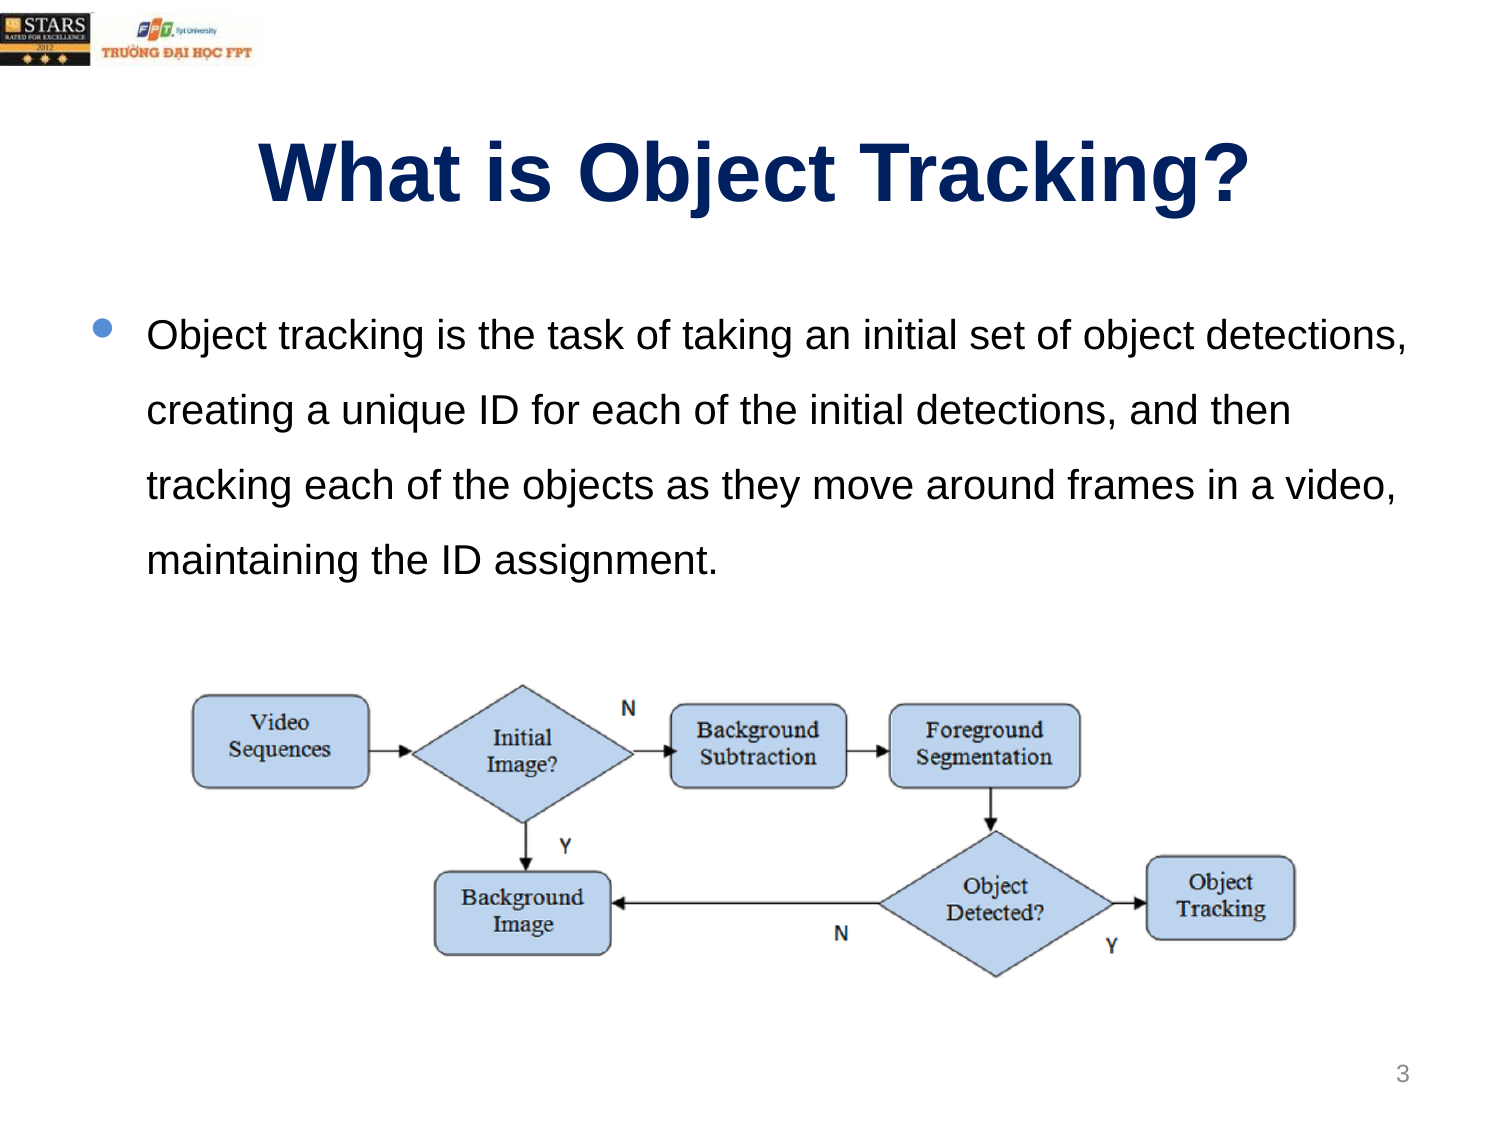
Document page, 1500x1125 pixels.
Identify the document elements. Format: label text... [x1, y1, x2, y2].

title What is Object Tracking? [80, 97, 1431, 240]
list Object tracking is the task of taking an initial set of object detections, creating a unique ID for each of the initial detections, and then tracking each of the objects as they move around frames in a video, maintaining the ID assignment. [75, 275, 1425, 1043]
picture [0, 12, 263, 66]
picture [174, 642, 1313, 1008]
slide_number 3 [1074, 1043, 1425, 1103]
